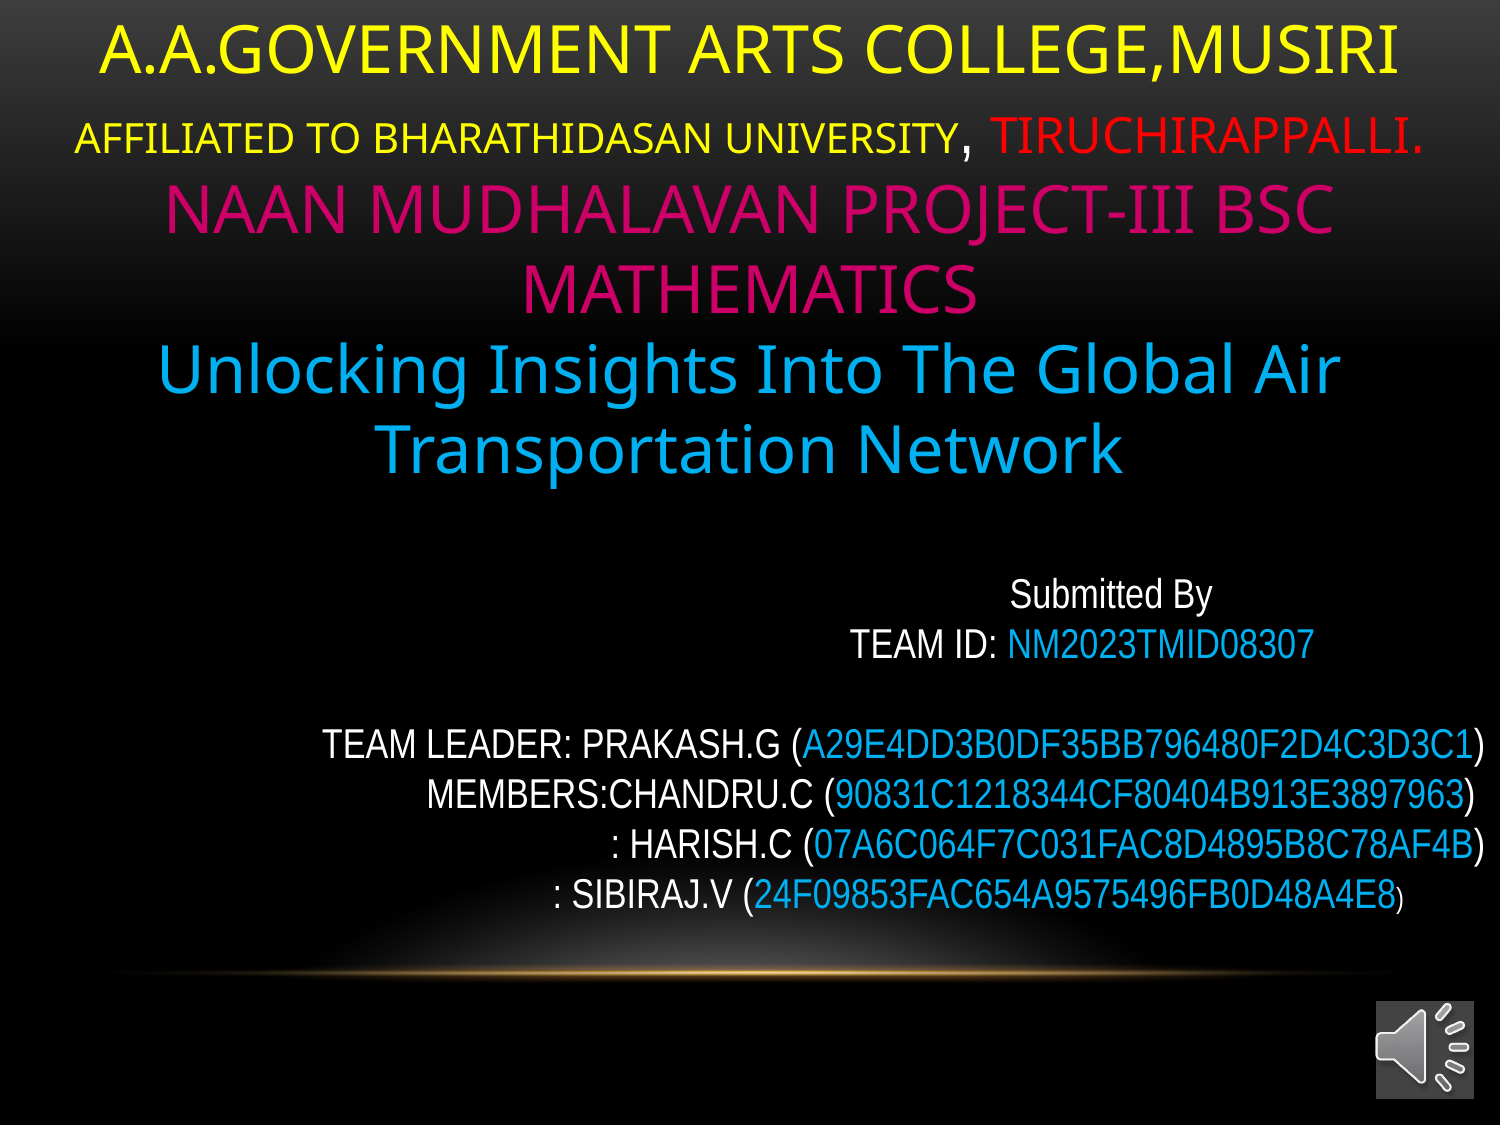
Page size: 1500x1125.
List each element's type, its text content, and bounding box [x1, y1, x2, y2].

text_box A.A.GOVERNMENT ARTS COLLEGE,MUSIRI AFFILIATED TO BHARATHIDASAN UNIVERSITY, TIRUCHIRAPPALLI. NAAN MUDHALAVAN PROJECT-III BSC MATHEMATICS Unlocking Insights Into The Global Air Transportation Network Submitted By TEAM ID: NM2023TMID08307 TEAM LEADER: PRAKASH.G (A29E4DD3B0DF35BB796480F2D4C3D3C1) MEMBERS:CHANDRU.C (90831C1218344CF80404B913E3897963) : HARISH.C (07A6C064F7C031FAC8D4895B8C78AF4B) : SIBIRAJ.V (24F09853FAC654A9575496FB0D48A4E8) [0, 0, 1500, 925]
picture [0, 925, 1500, 1125]
